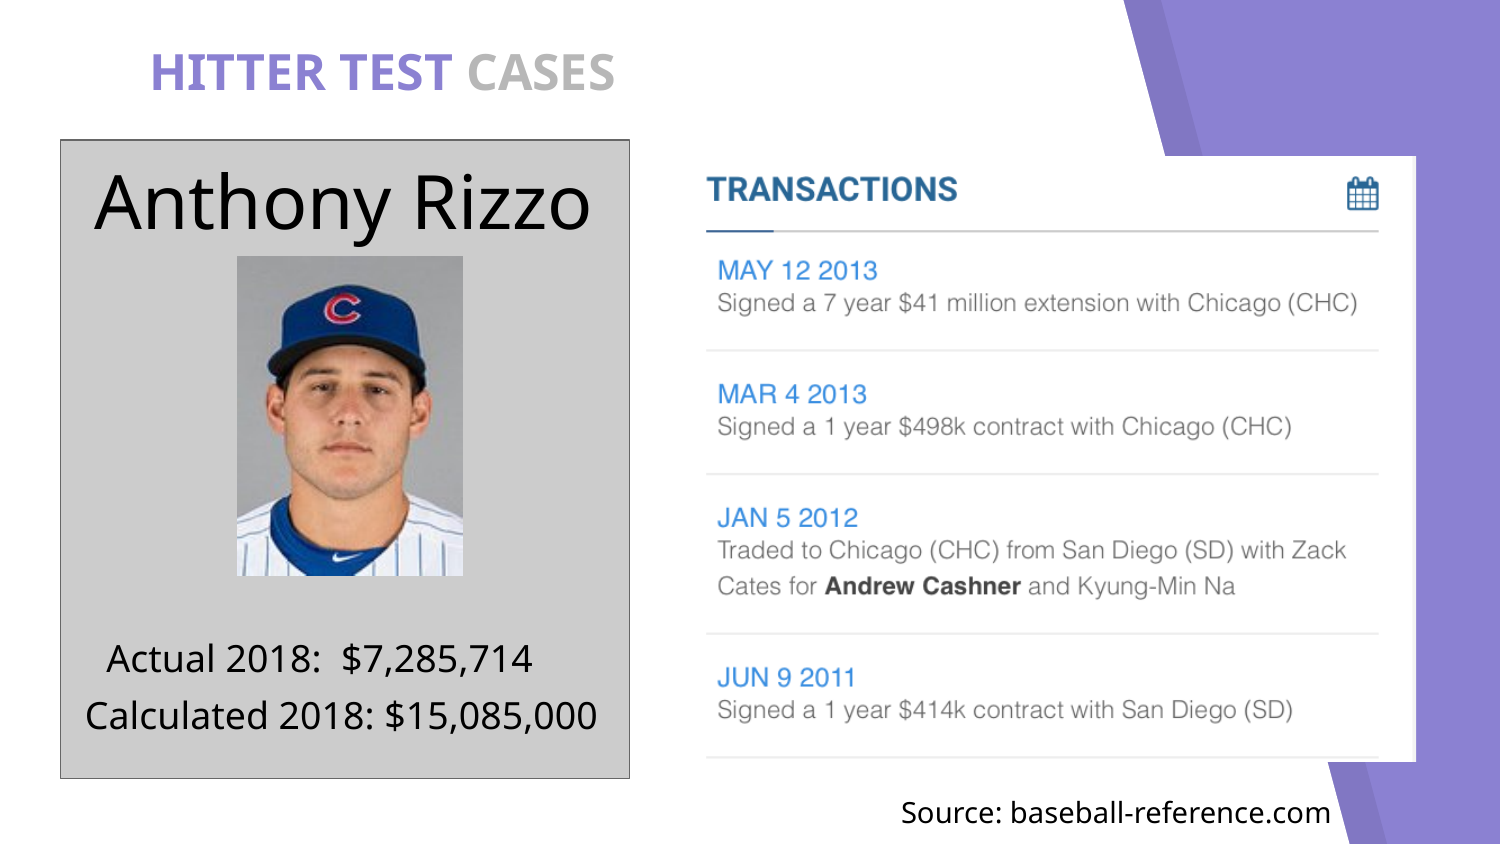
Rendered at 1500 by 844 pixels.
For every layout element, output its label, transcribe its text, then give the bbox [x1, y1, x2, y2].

picture [685, 156, 1417, 763]
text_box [60, 139, 640, 779]
title HITTER TEST CASES [134, 35, 1053, 116]
text_box Source: baseball-reference.com [886, 779, 1381, 828]
